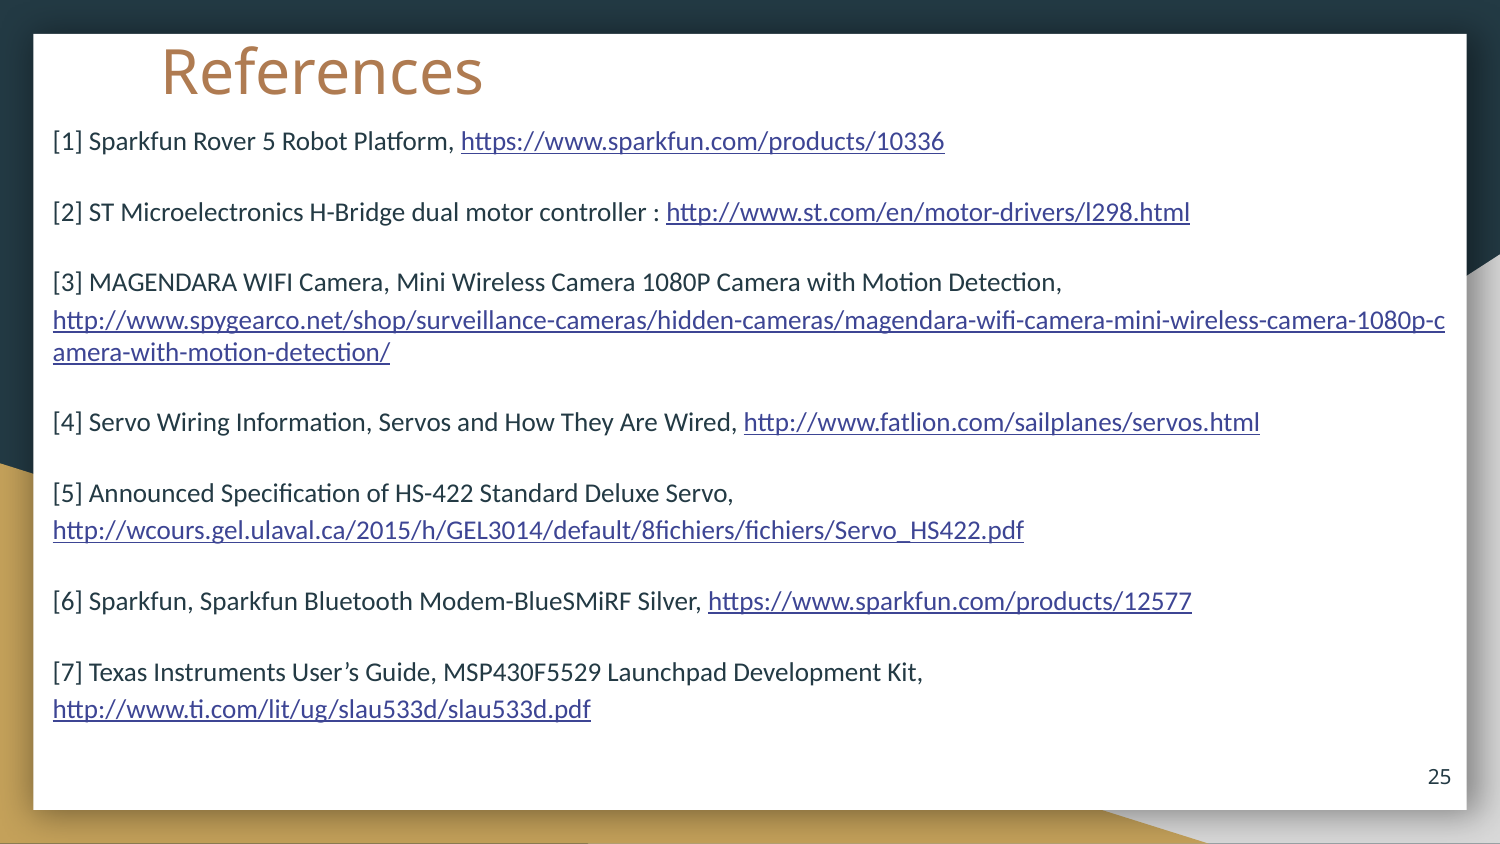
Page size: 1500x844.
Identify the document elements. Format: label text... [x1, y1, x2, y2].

title References [145, 17, 1377, 103]
slide_number 25 [1376, 745, 1467, 810]
list [1] Sparkfun Rover 5 Robot Platform, https://www.sparkfun.com/products/10336 [2] ST Microelectronics H-Bridge dual motor controller : http://www.st.com/en/motor-drivers/l298.html [3] MAGENDARA WIFI Camera, Mini Wireless Camera 1080P Camera with Motion Detection, http://www.spygearco.net/shop/surveillance-cameras/hidden-cameras/magendara-wifi-camera-mini-wireless-camera-1080p-camera-with-motion-detection/ [4] Servo Wiring Information, Servos and How They Are Wired, http://www.fatlion.com/sailplanes/servos.html [5] Announced Specification of HS-422 Standard Deluxe Servo, http://wcours.gel.ulaval.ca/2015/h/GEL3014/default/8fichiers/fichiers/Servo_HS422.pdf [6] Sparkfun, Sparkfun Bluetooth Modem-BlueSMiRF Silver, https://www.sparkfun.com/products/12577 [7] Texas Instruments User’s Guide, MSP430F5529 Launchpad Development Kit, http://www.ti.com/lit/ug/slau533d/slau533d.pdf [37, 103, 1463, 764]
